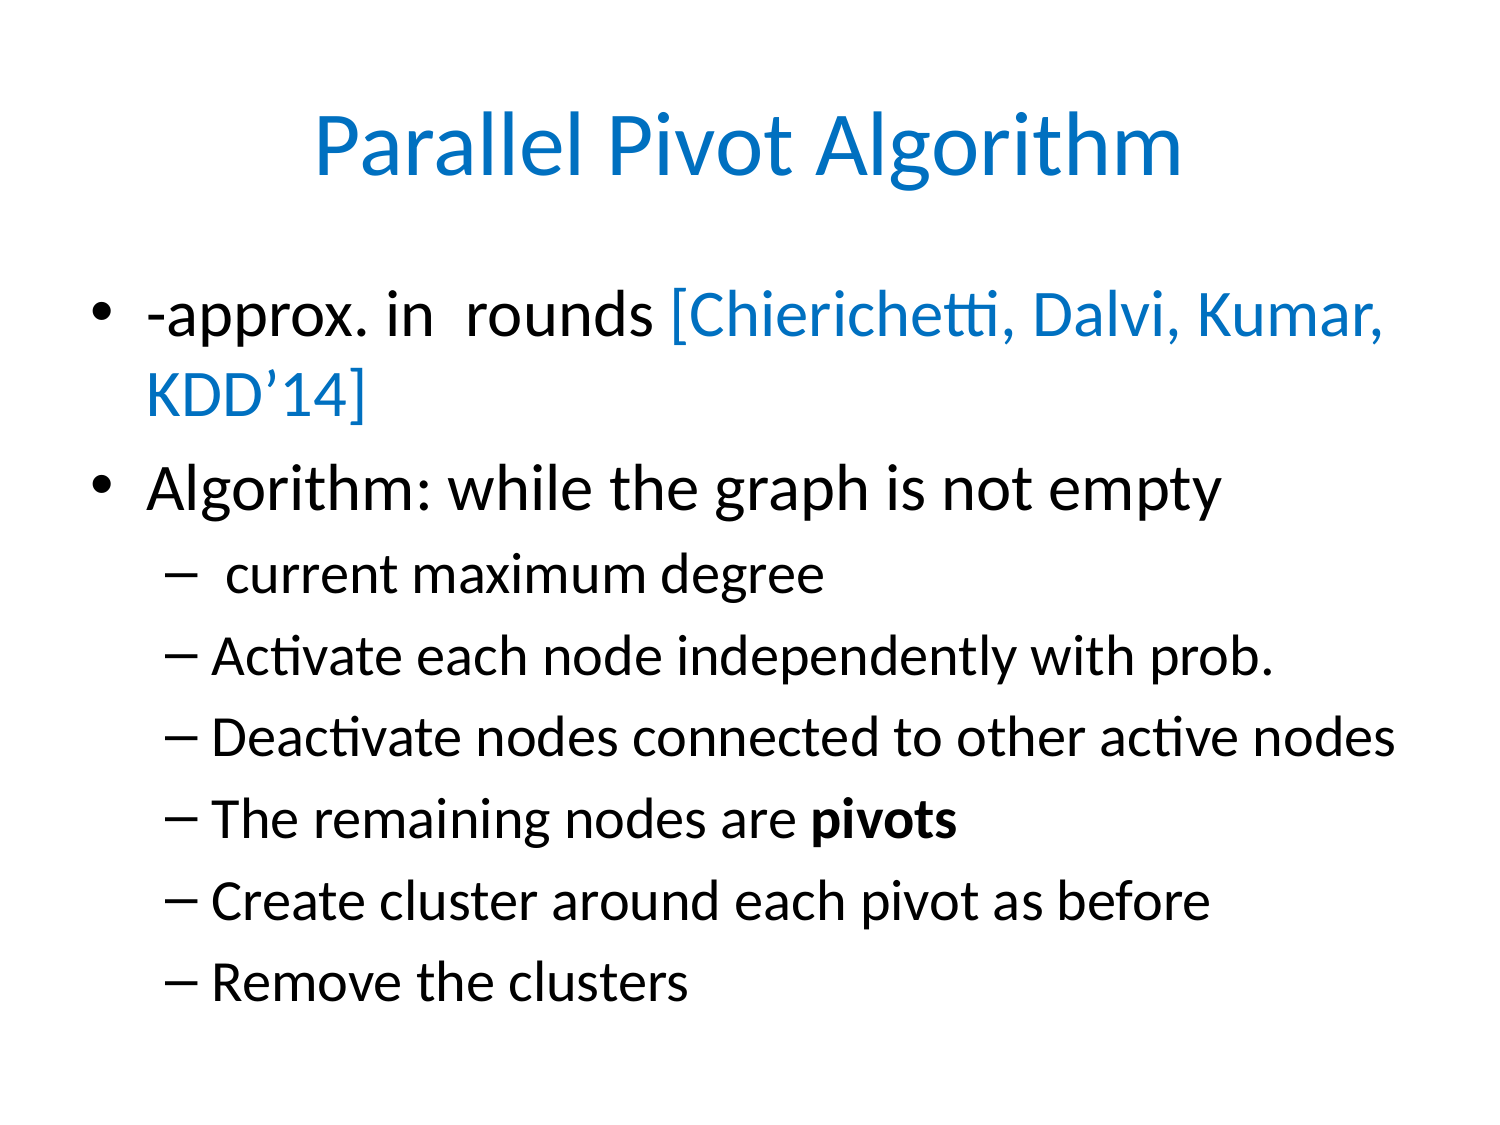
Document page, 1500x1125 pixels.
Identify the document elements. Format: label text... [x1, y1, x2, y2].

title Parallel Pivot Algorithm [75, 45, 1425, 233]
